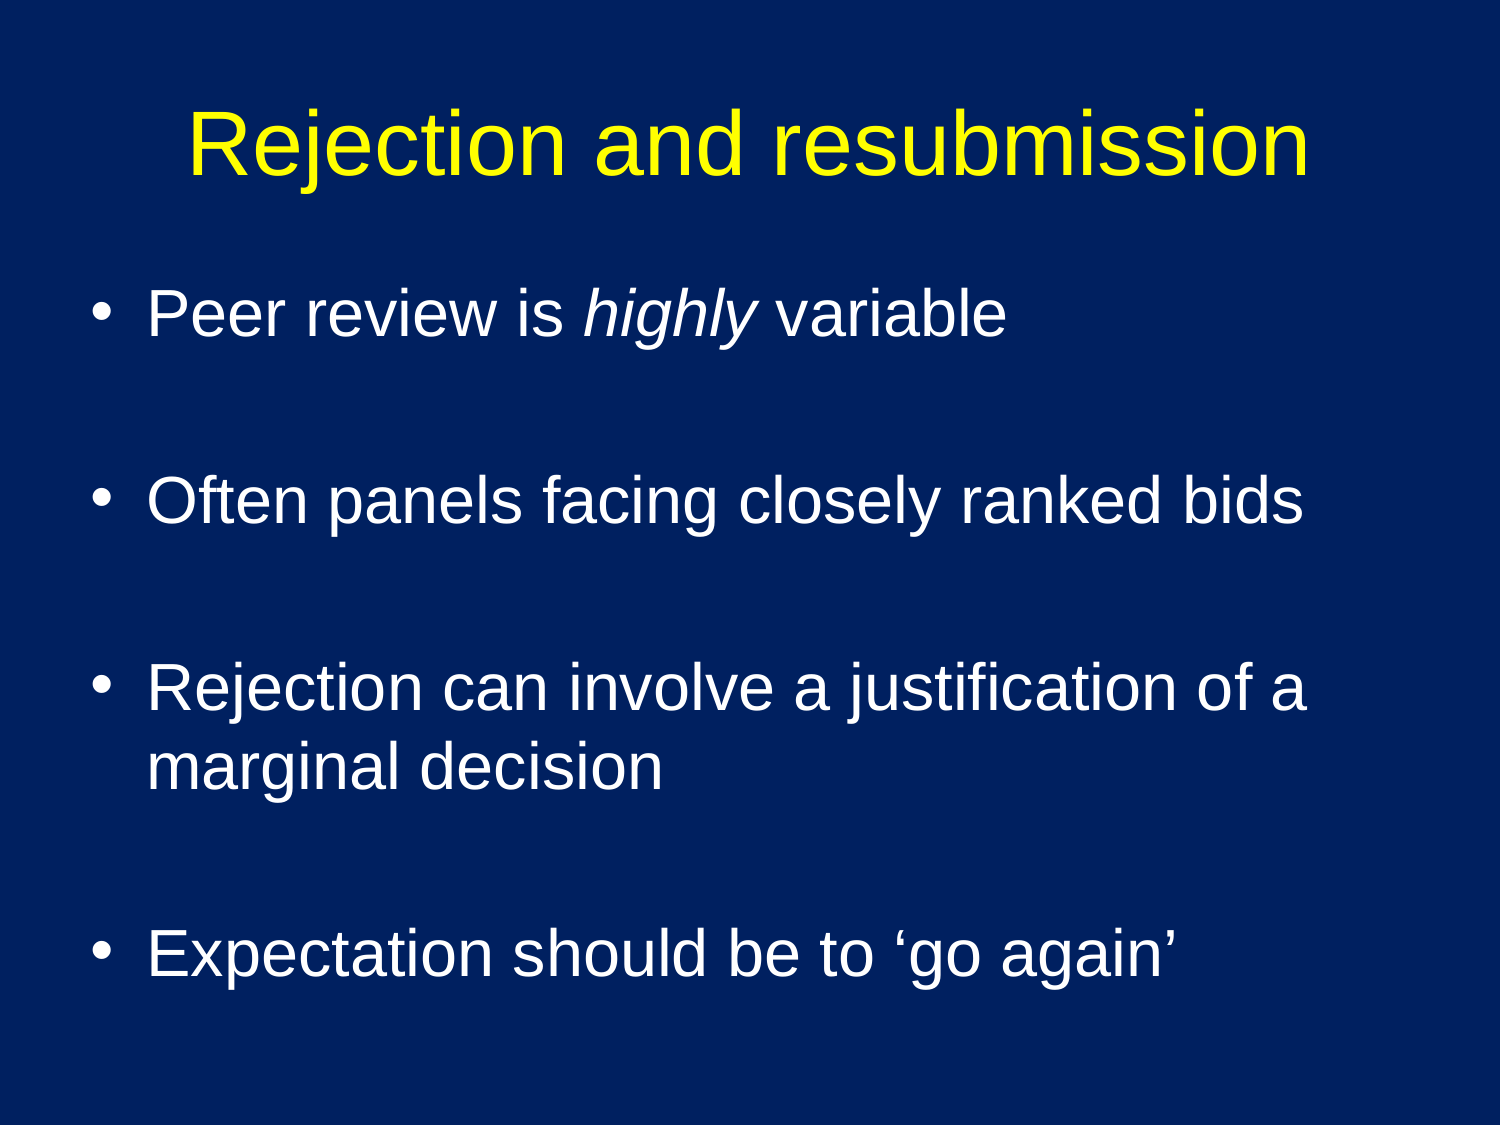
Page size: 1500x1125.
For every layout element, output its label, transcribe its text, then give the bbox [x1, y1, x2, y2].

title Rejection and resubmission [75, 45, 1425, 233]
list Peer review is highly variable Often panels facing closely ranked bids Rejection can involve a justification of a marginal decision Expectation should be to ‘go again’ [75, 262, 1425, 1005]
